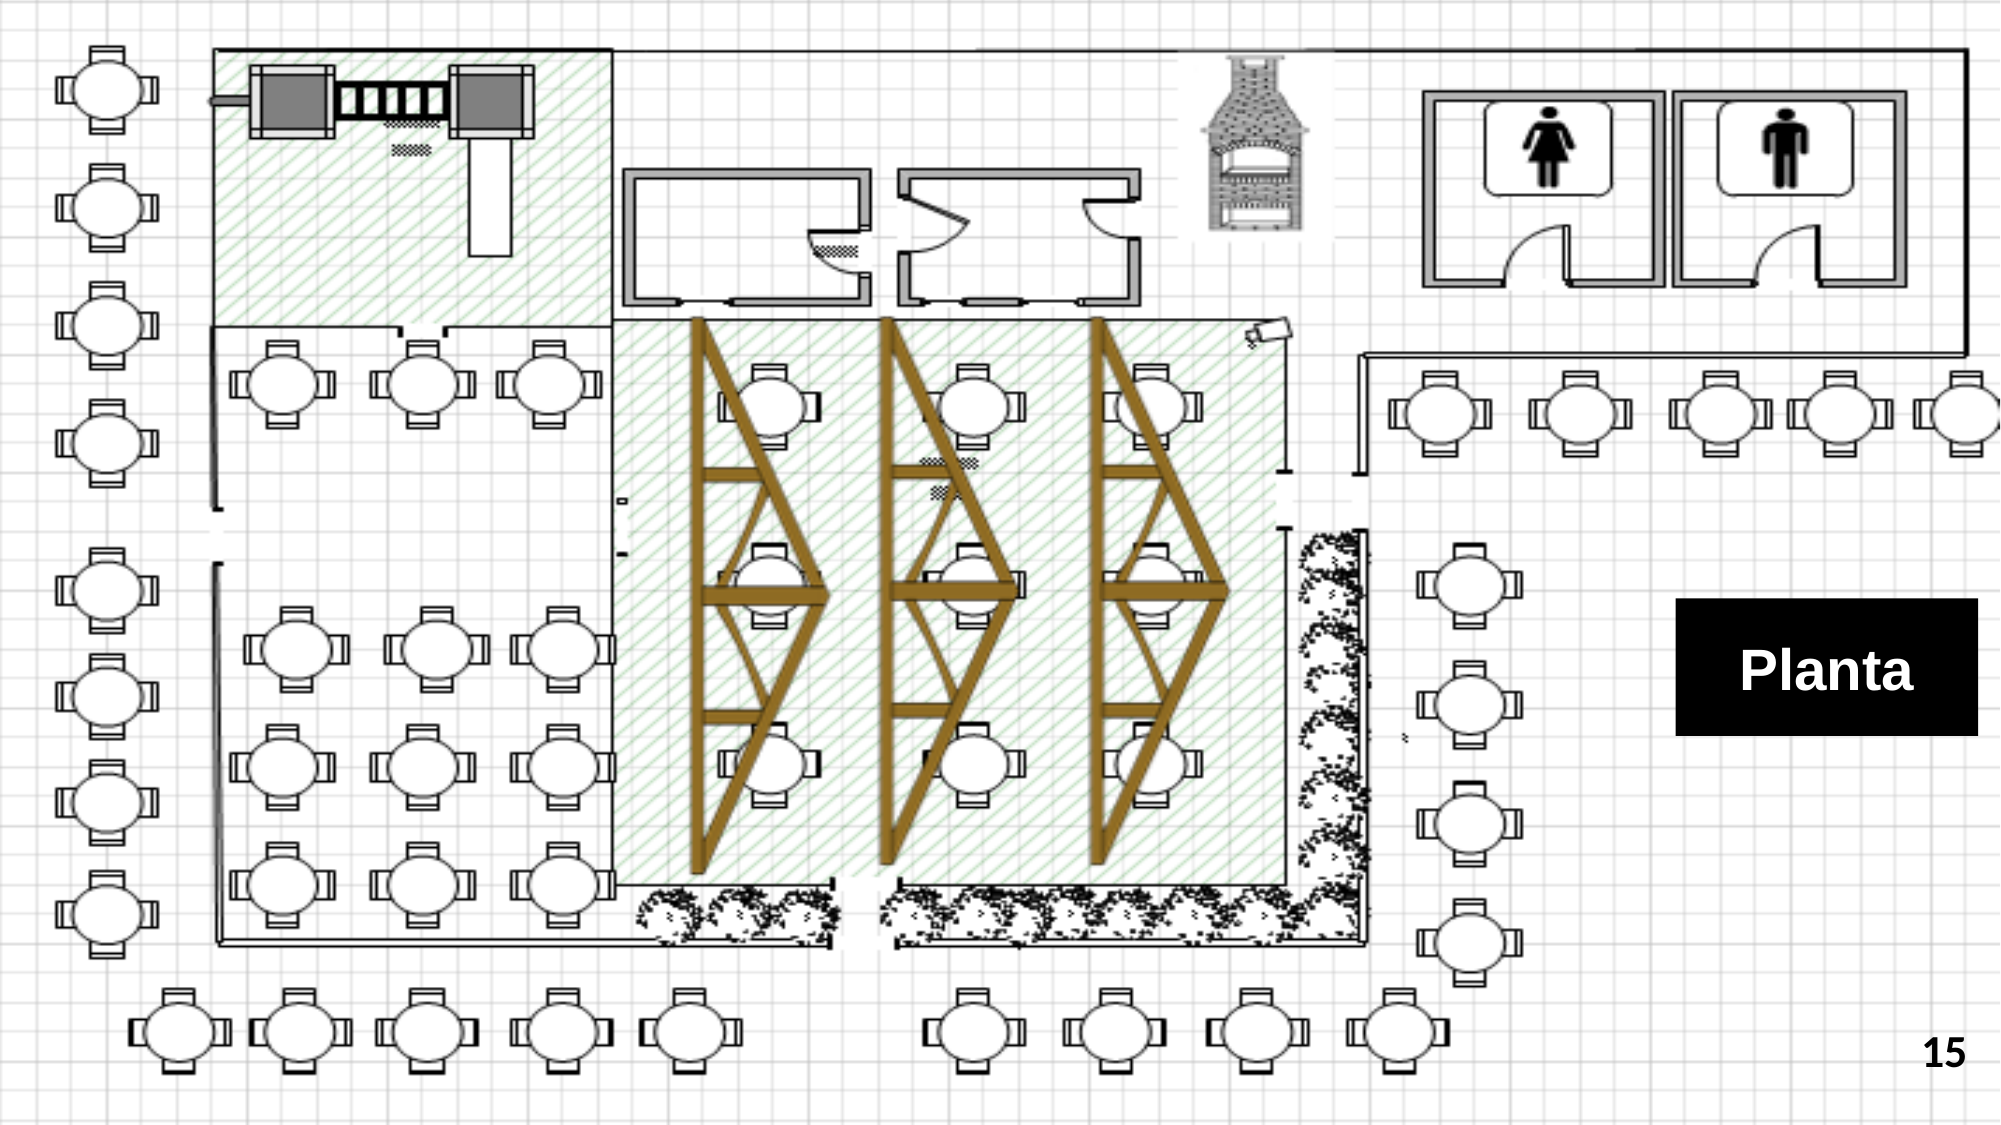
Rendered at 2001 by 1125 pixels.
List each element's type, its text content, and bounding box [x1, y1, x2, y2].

text_box 15 [1906, 1014, 2000, 1085]
picture [0, 0, 2001, 1125]
text_box Planta [1675, 597, 1979, 737]
